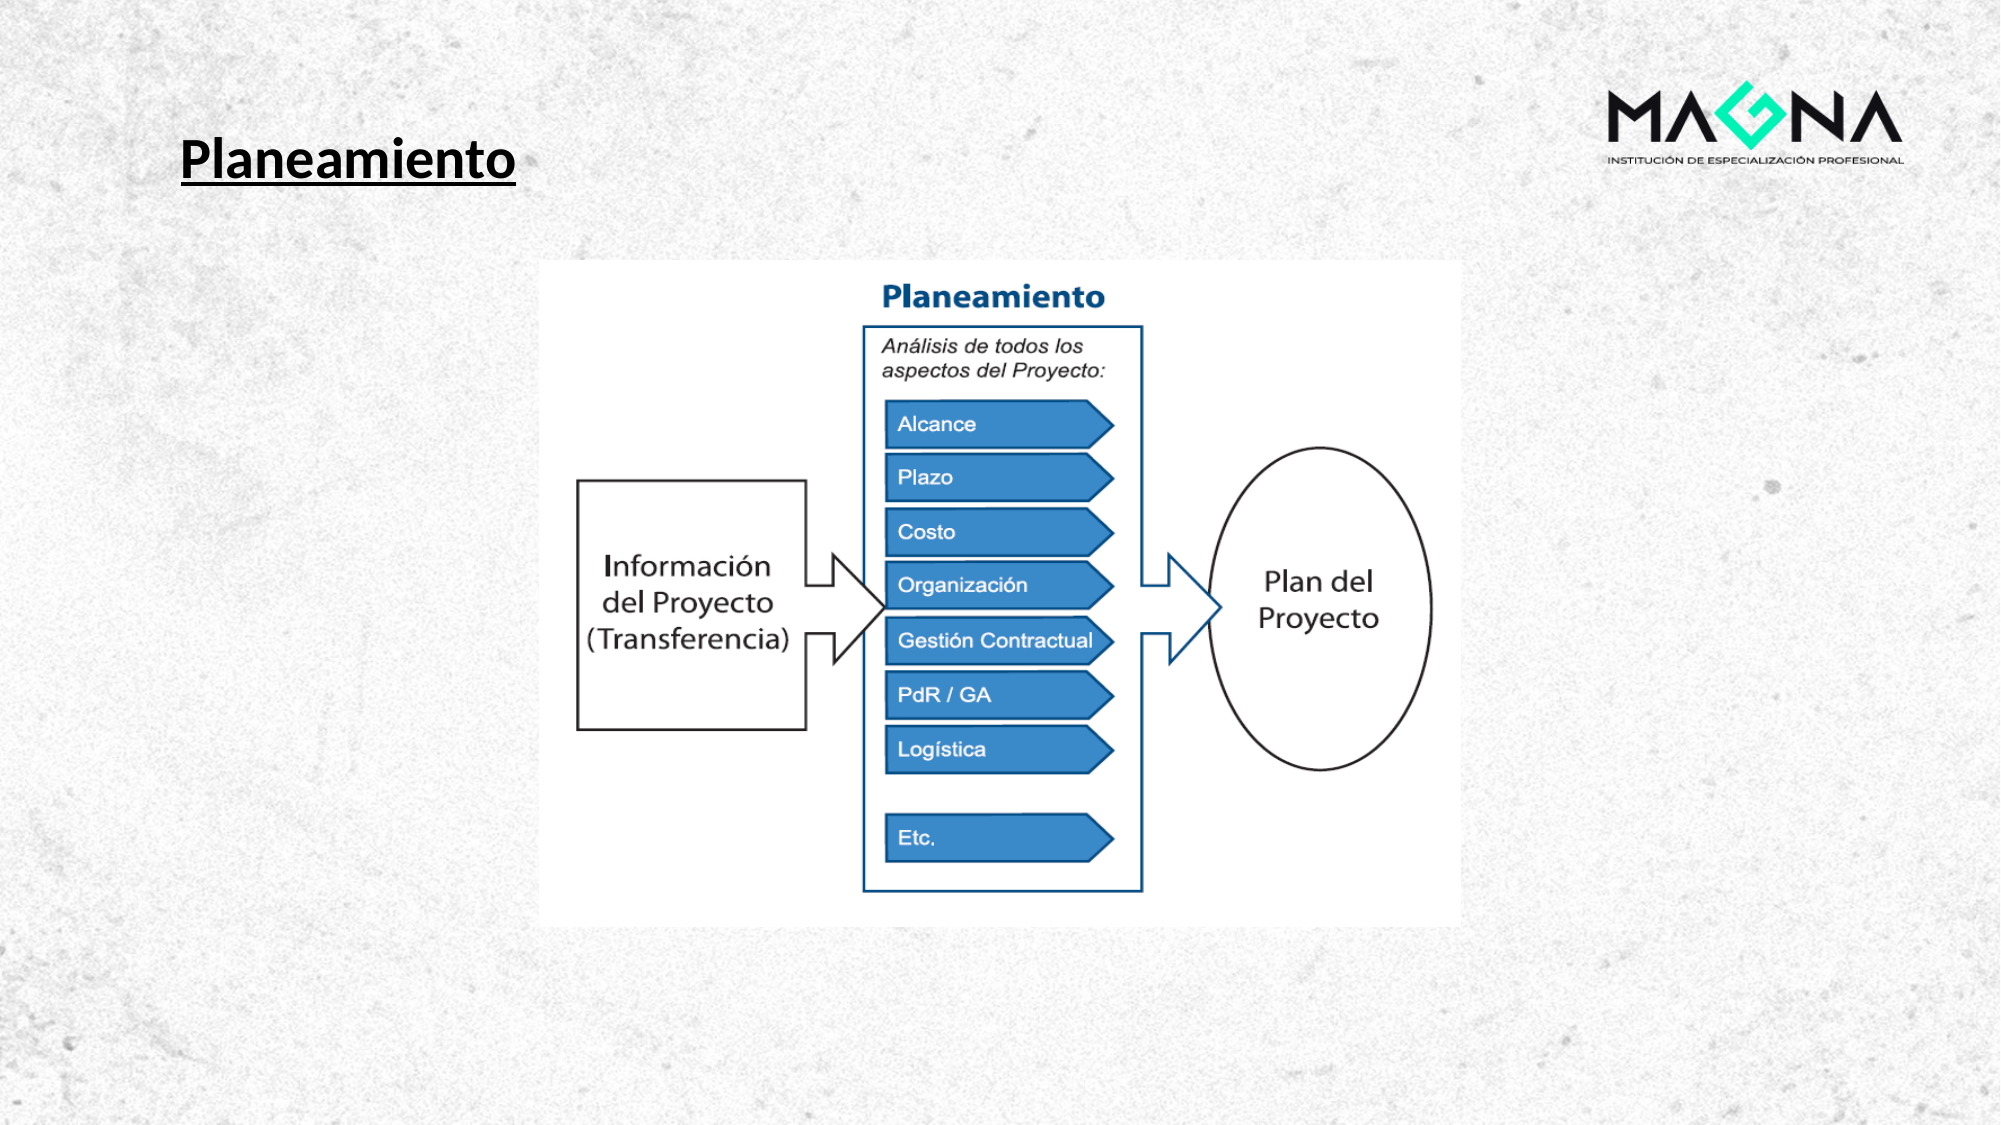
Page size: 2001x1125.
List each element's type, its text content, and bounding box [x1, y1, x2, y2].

text_box Planeamiento [165, 112, 1166, 198]
picture [0, 0, 2001, 1125]
